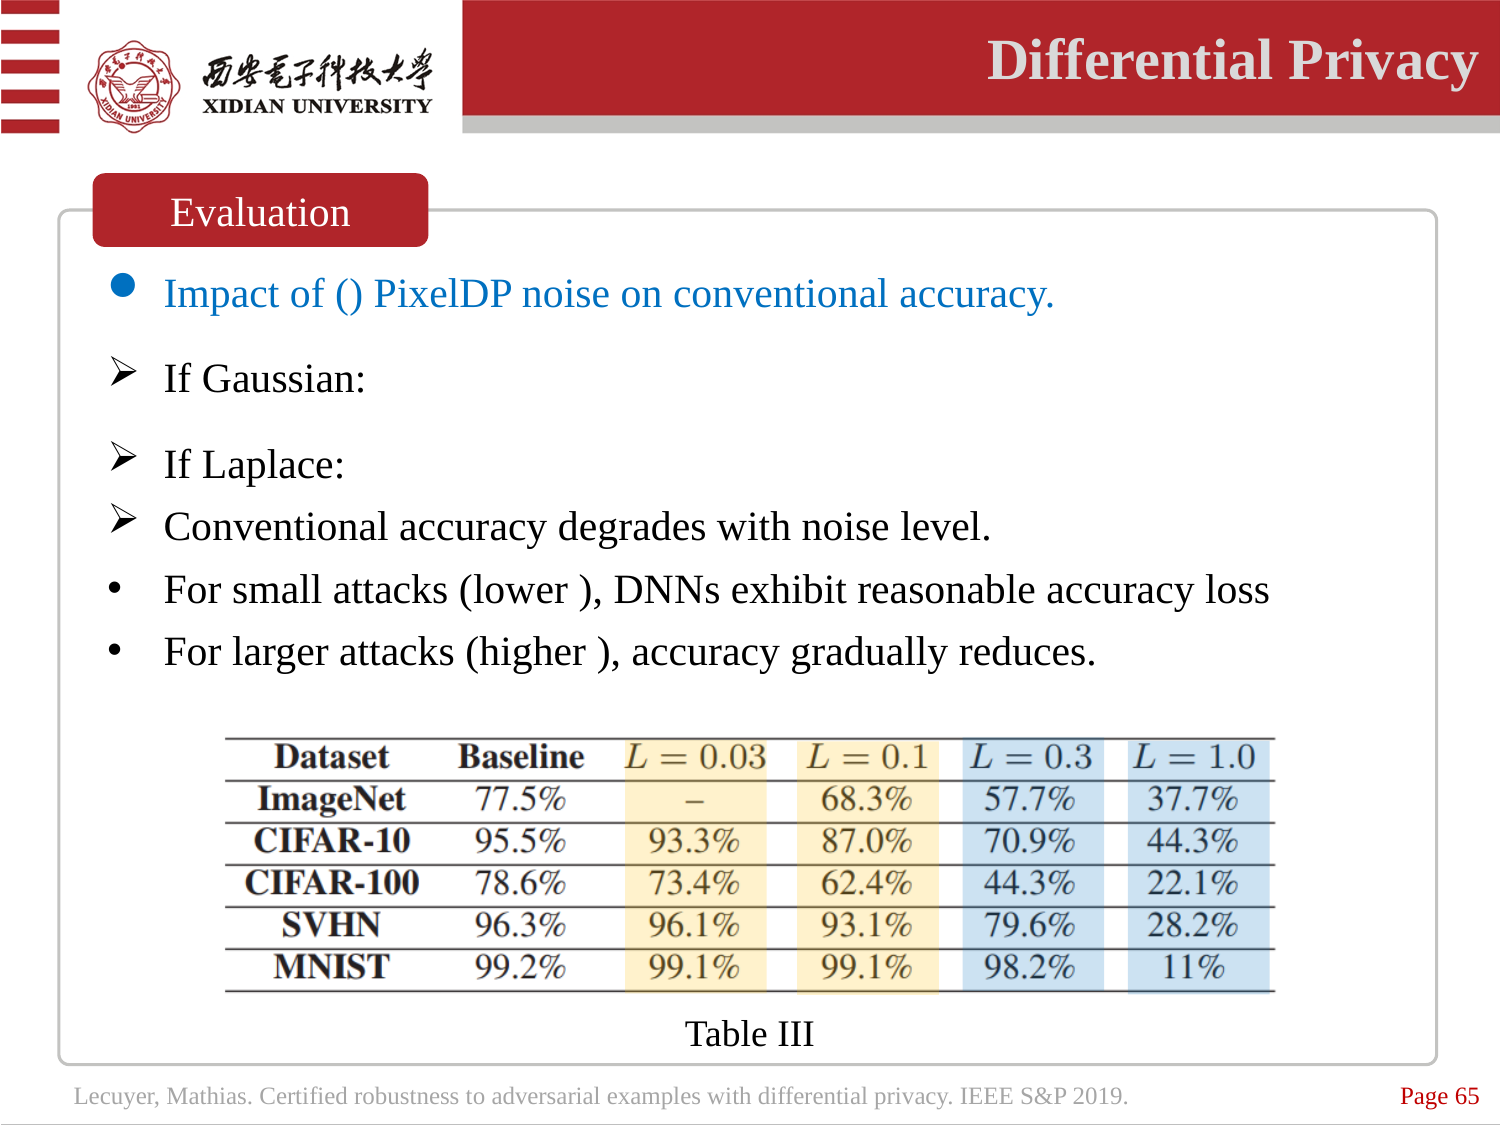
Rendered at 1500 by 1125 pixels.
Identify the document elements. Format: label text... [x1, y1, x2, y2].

text_box Lecuyer, Mathias. Certified robustness to adversarial examples with differential privacy. IEEE S&P 2019. [58, 1074, 1345, 1117]
slide_number Page 65 [1144, 1064, 1495, 1125]
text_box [58, 172, 1437, 1065]
picture [0, 0, 1500, 1125]
text_box Differential Privacy [466, 19, 1499, 102]
picture [218, 731, 1281, 998]
